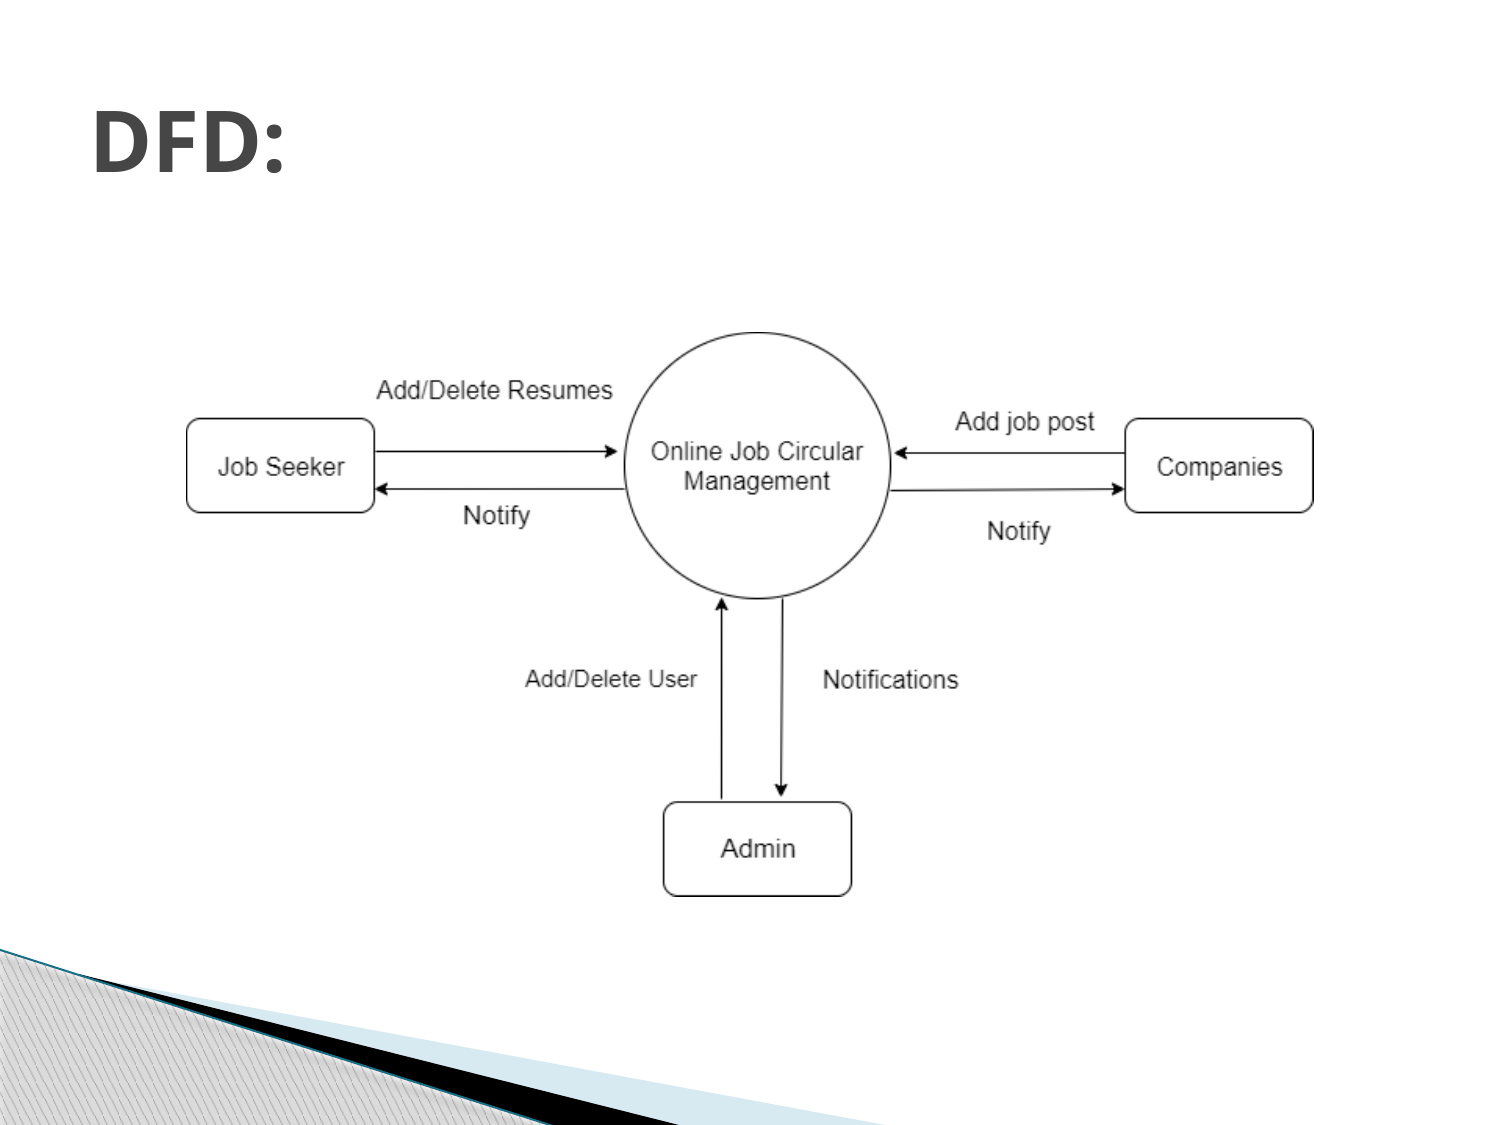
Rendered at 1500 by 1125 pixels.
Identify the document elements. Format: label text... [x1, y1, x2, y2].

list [186, 331, 1314, 897]
title DFD: [75, 45, 1425, 233]
